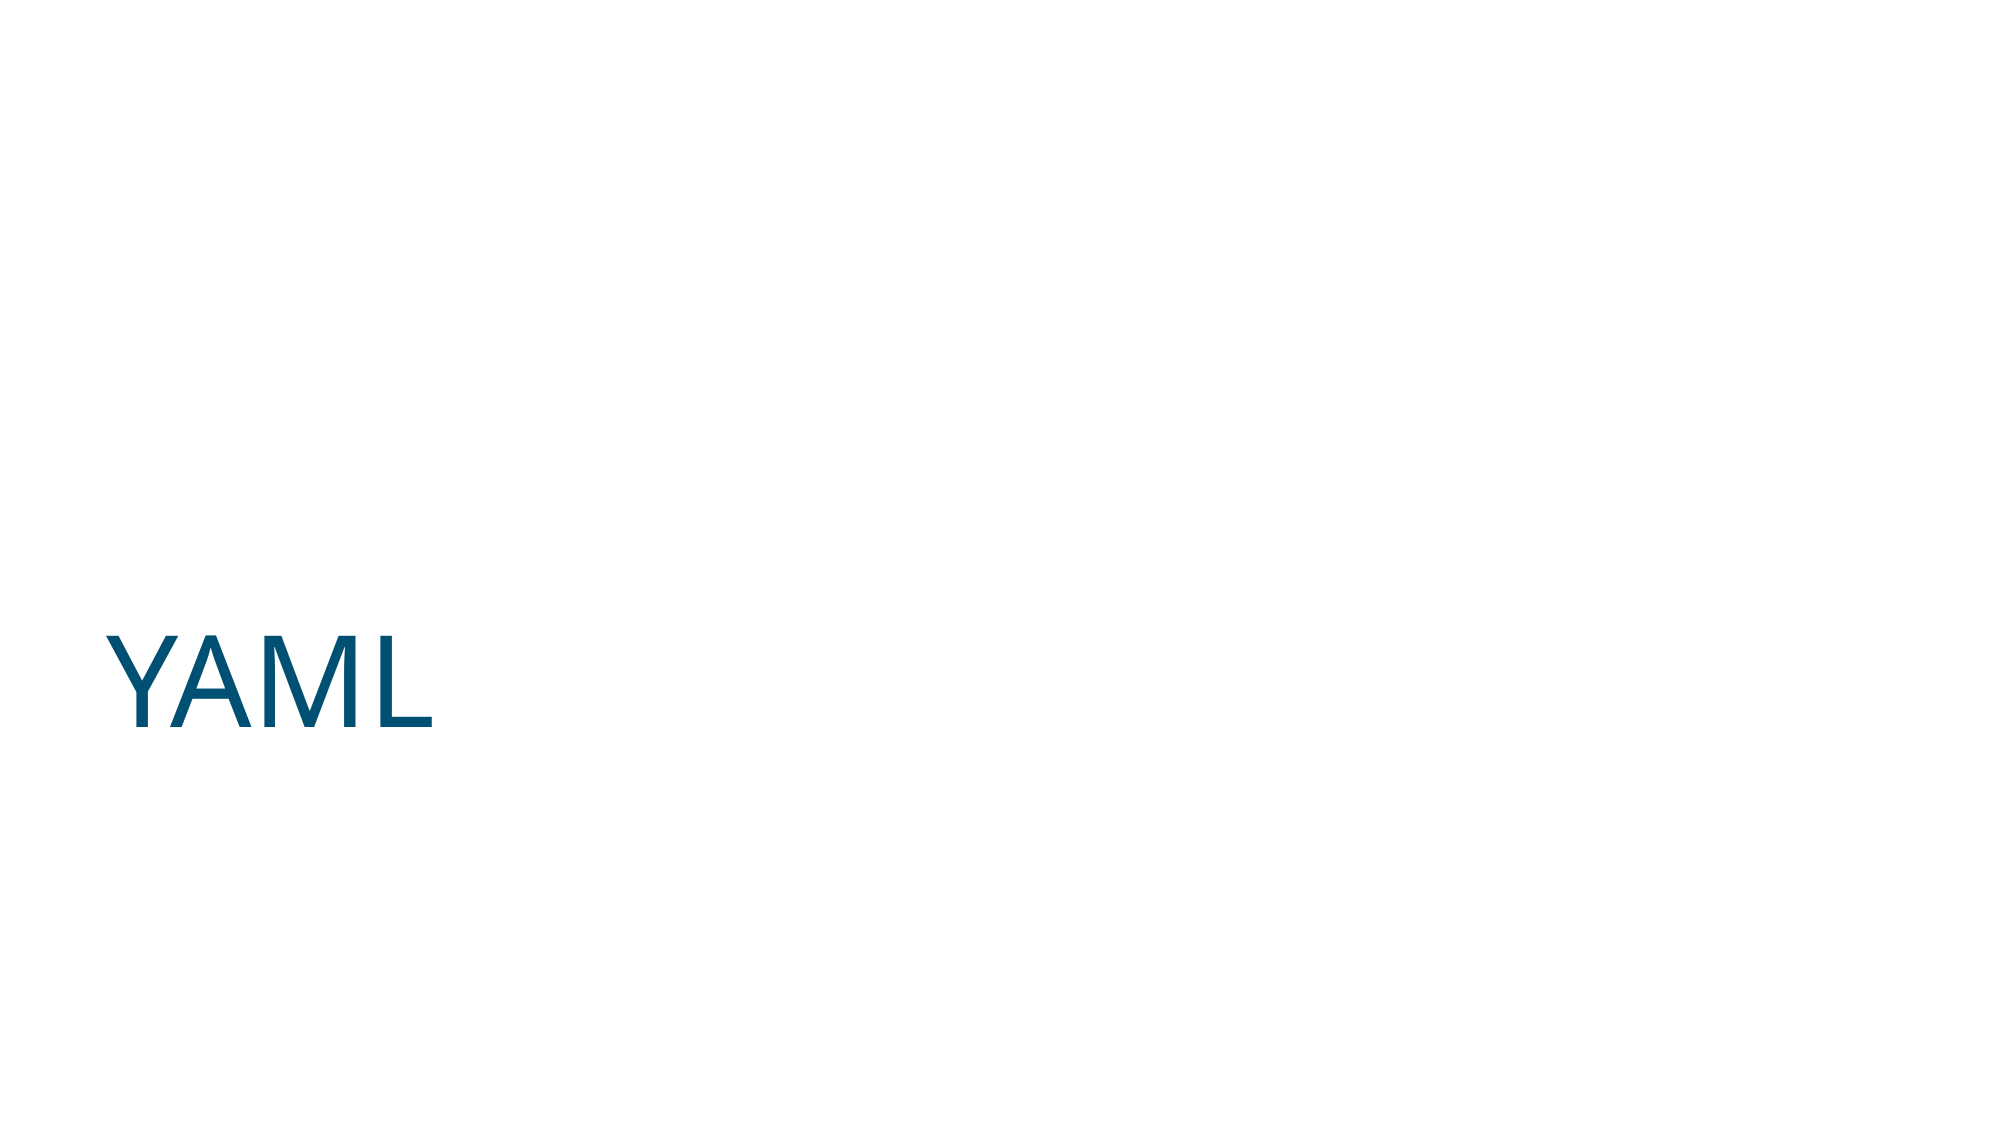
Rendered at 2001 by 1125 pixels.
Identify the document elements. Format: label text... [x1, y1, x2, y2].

title YAML [91, 200, 1753, 763]
